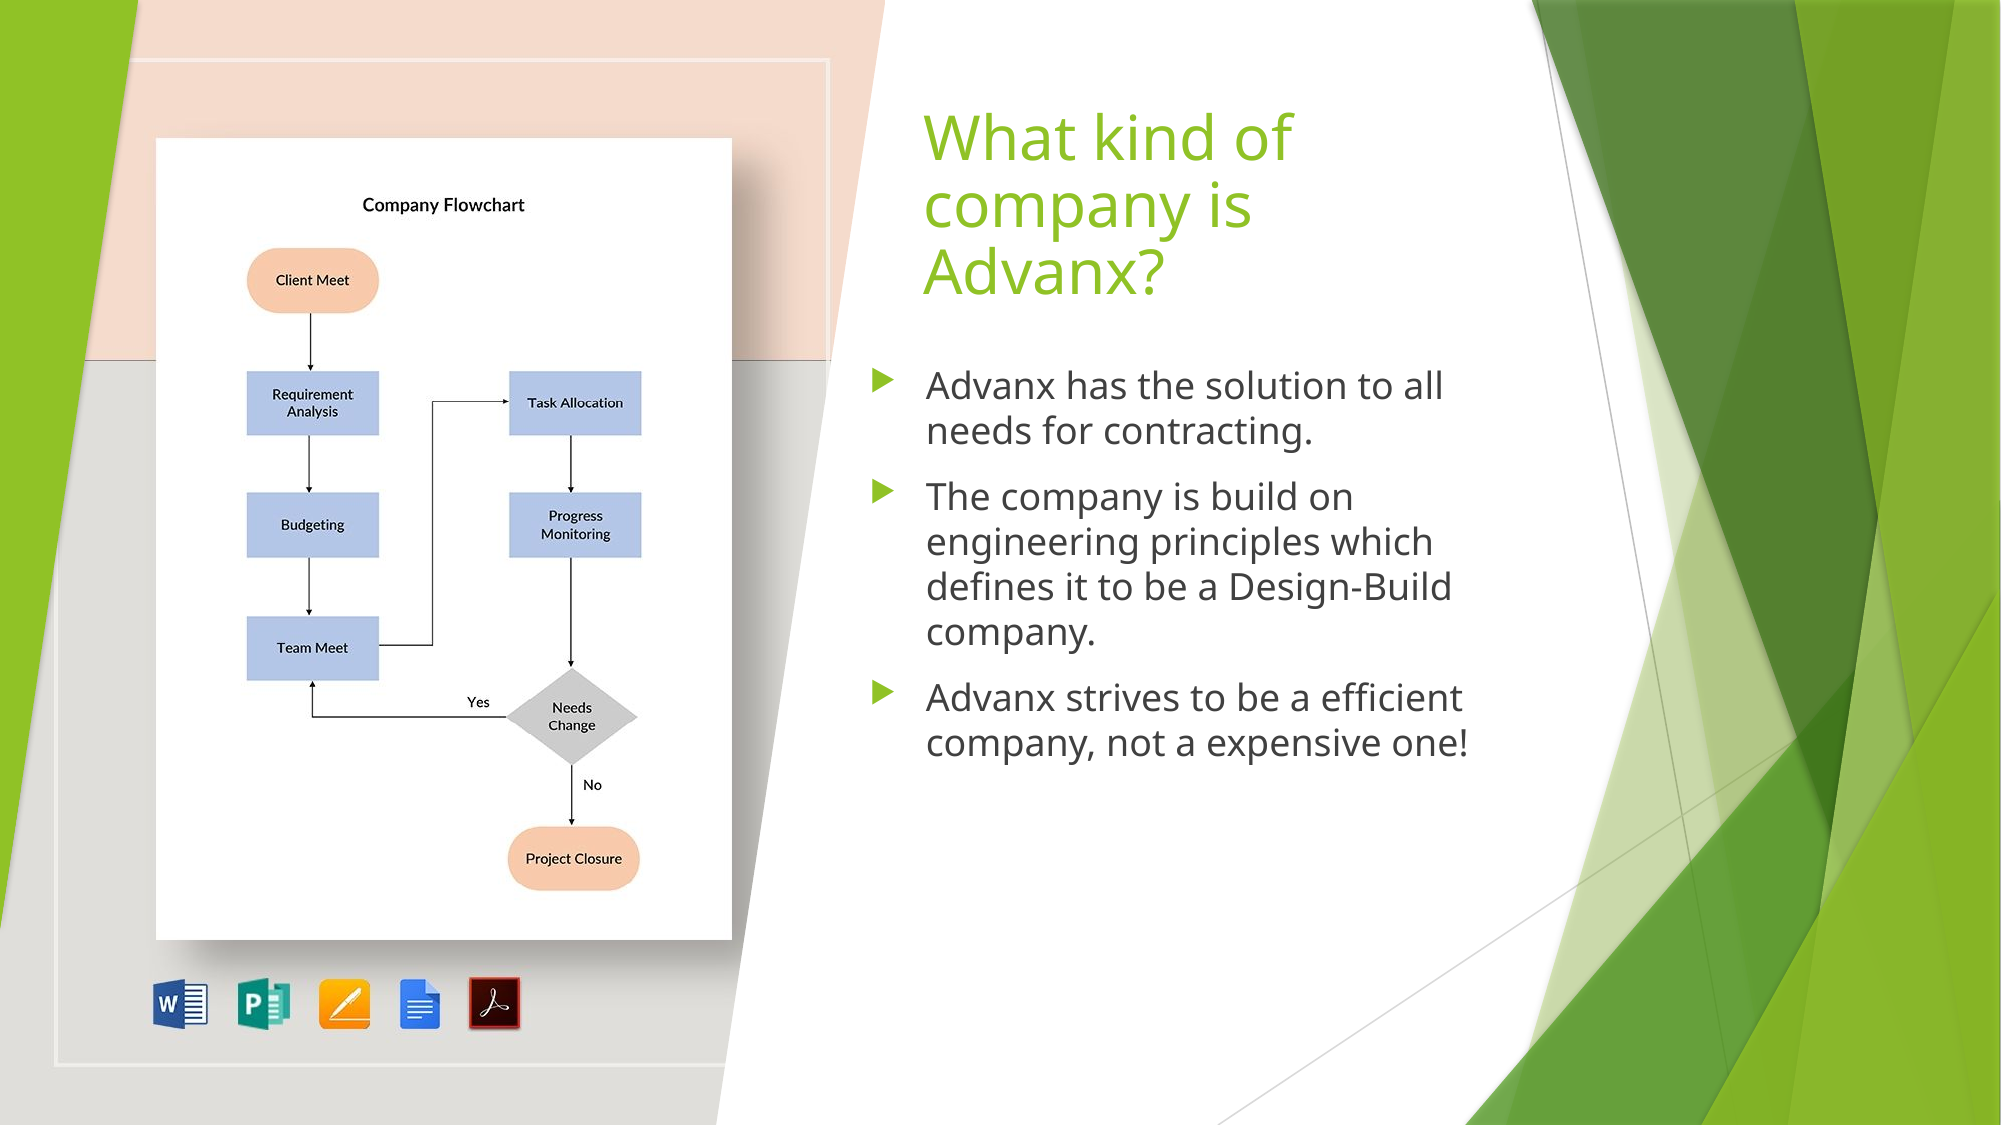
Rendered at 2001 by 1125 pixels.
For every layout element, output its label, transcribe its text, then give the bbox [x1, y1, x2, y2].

picture [0, 0, 886, 1125]
list Advanx has the solution to all needs for contracting. The company is build on engineering principles which defines it to be a Design-Build company. Advanx strives to be a efficient company, not a expensive one! [890, 354, 1522, 992]
title What kind of company is Advanx? [908, 99, 1522, 317]
